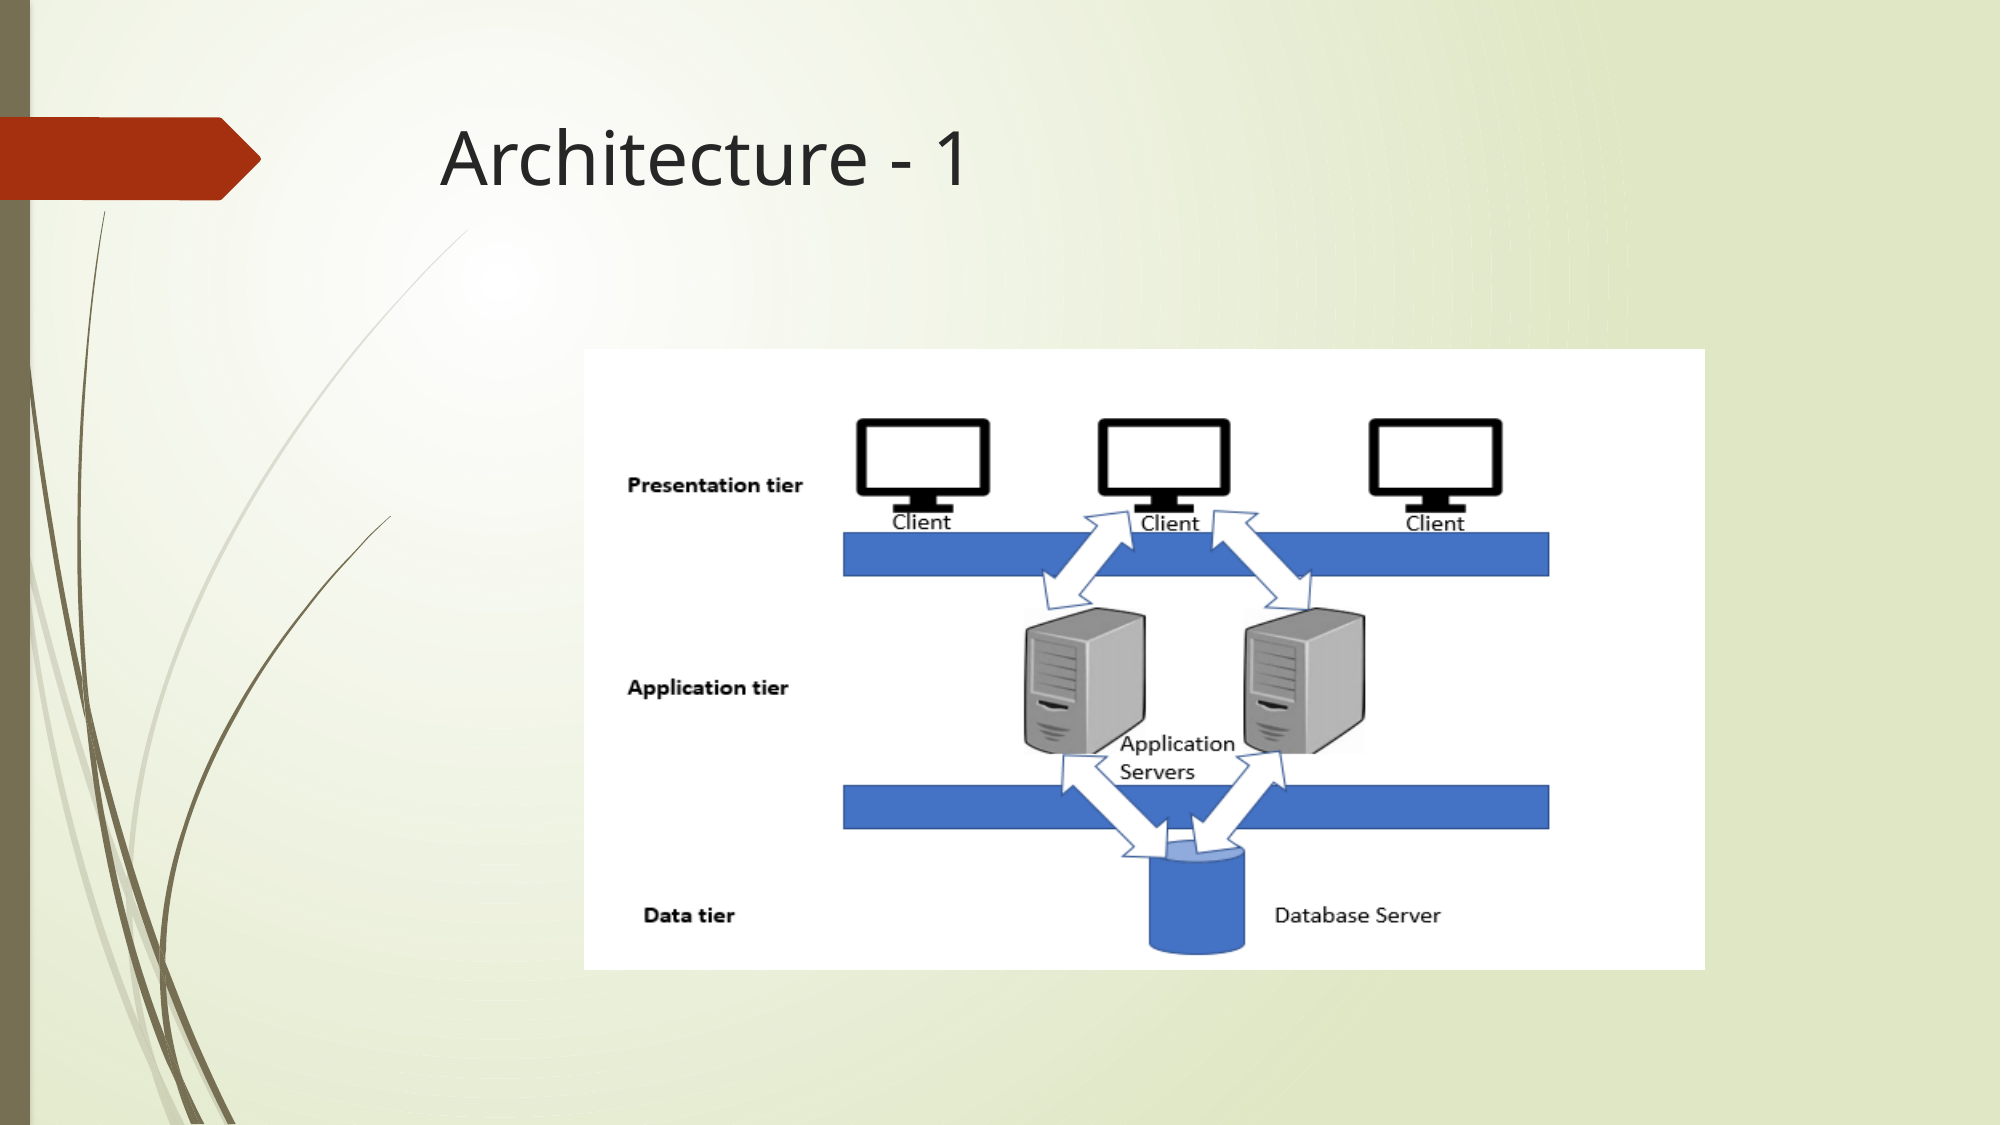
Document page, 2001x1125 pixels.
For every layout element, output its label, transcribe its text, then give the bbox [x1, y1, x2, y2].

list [584, 349, 1705, 971]
title Architecture - 1 [425, 102, 1888, 313]
